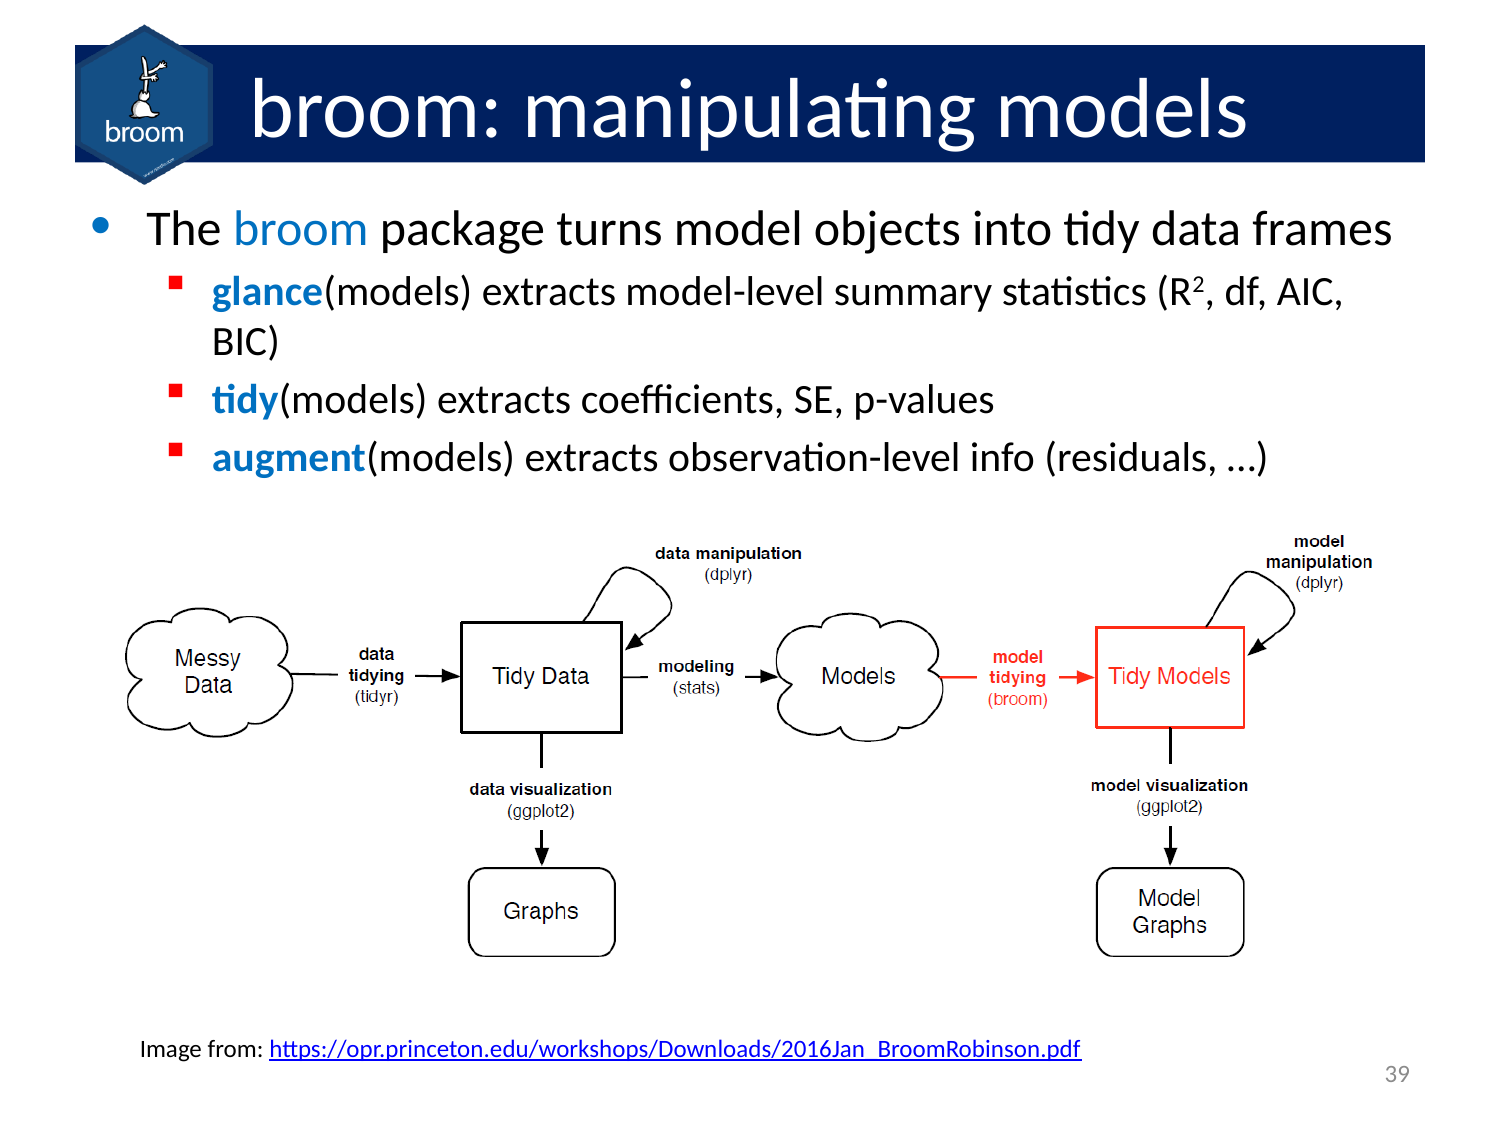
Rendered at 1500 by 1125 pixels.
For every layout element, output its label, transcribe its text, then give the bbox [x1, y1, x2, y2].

picture [112, 524, 1380, 973]
slide_number 39 [1074, 1042, 1425, 1103]
list The broom package turns model objects into tidy data frames glance(models) extracts model-level summary statistics (R2, df, AIC, BIC) tidy(models) extracts coefficients, SE, p-values augment(models) extracts observation-level info (residuals, …) [75, 187, 1425, 513]
text_box Image from: https://opr.princeton.edu/workshops/Downloads/2016Jan_BroomRobinson.pdf [124, 1025, 1238, 1070]
picture [74, 24, 213, 185]
title broom: manipulating models [216, 45, 1425, 163]
